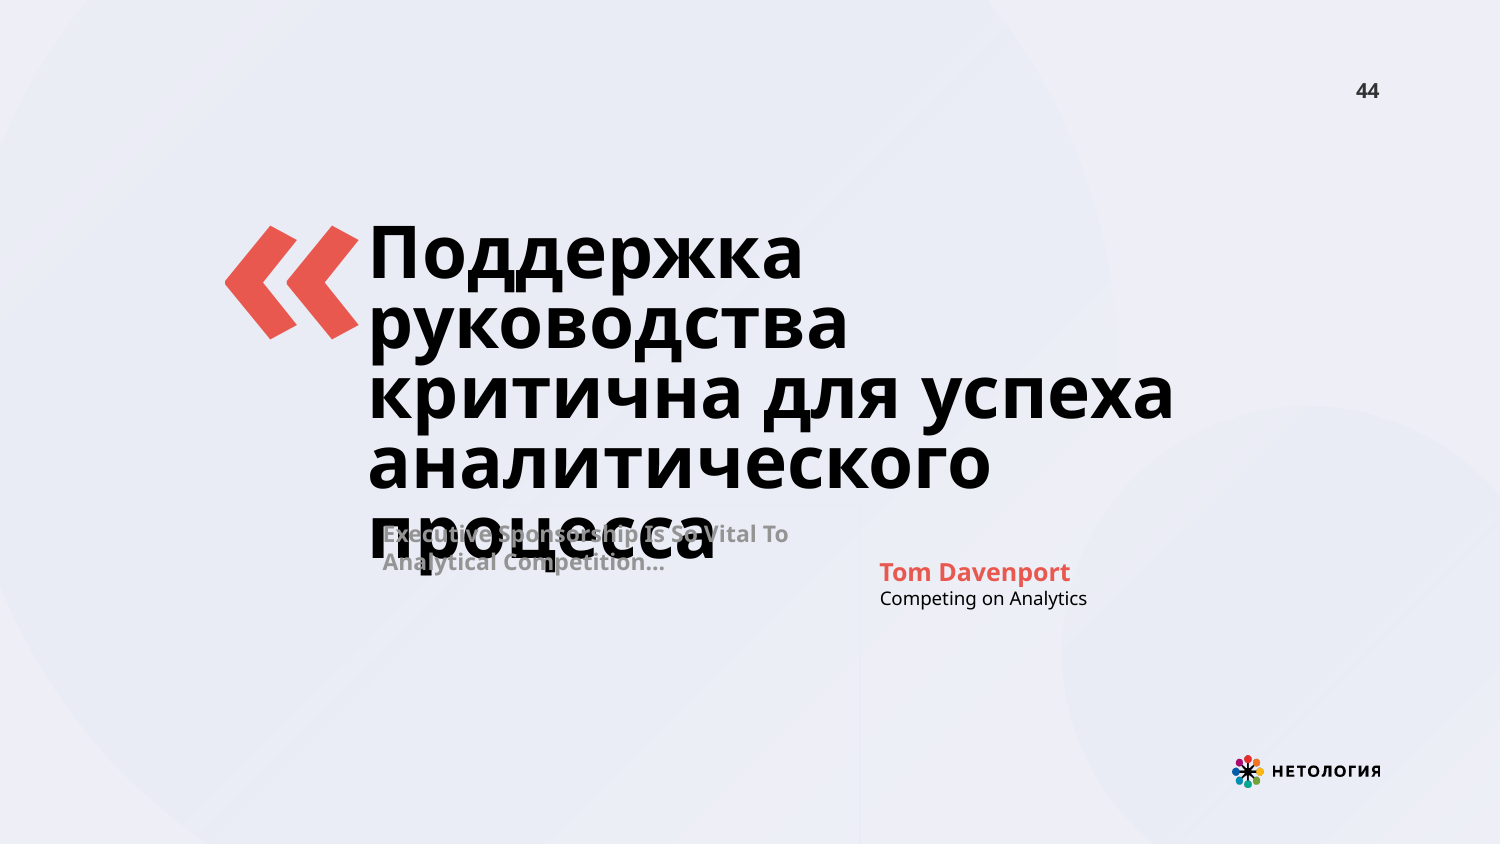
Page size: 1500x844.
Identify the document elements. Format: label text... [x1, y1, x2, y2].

text_box « [214, 141, 973, 399]
text_box Поддержка руководства критична для успеха аналитического процесса [367, 222, 1246, 470]
text_box Tom Davenport Competing on Analytics [879, 560, 1088, 634]
text_box Executive Sponsorship Is So Vital To Analytical Competition... [367, 504, 860, 844]
slide_number ‹#› [1318, 79, 1380, 105]
picture [1232, 755, 1380, 788]
